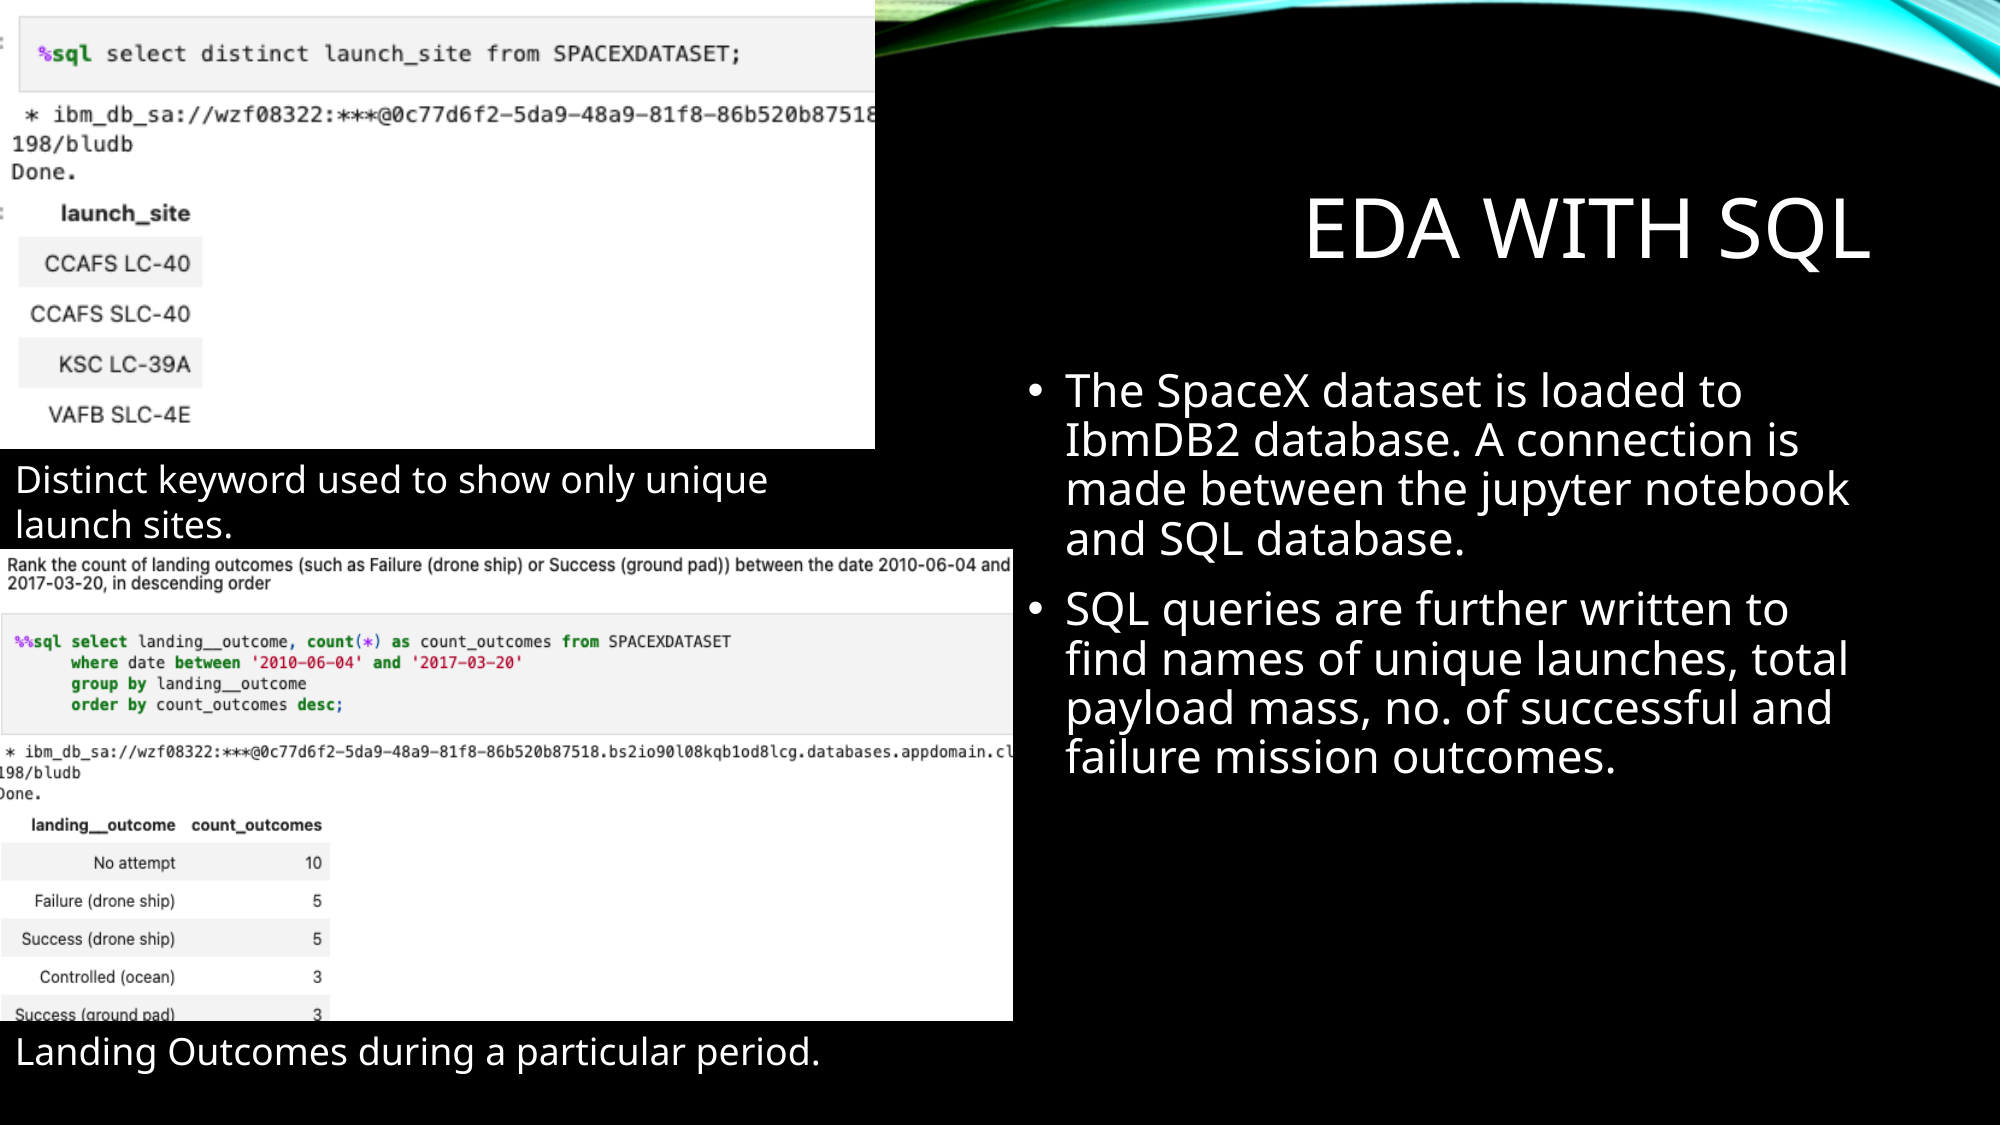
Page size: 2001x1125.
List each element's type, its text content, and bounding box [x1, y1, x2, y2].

text_box Distinct keyword used to show only unique launch sites. [0, 449, 875, 549]
picture [0, 549, 1013, 1021]
picture [876, 0, 2000, 237]
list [0, 0, 876, 449]
text_box Landing Outcomes during a particular period. [0, 1021, 1013, 1080]
list The SpaceX dataset is loaded to IbmDB2 database. A connection is made between the jupyter notebook and SQL database. SQL queries are further written to find names of unique launches, total payload mass, no. of successful and failure mission outcomes. [1012, 360, 1888, 1021]
title EDA with SQL [876, 125, 1888, 338]
